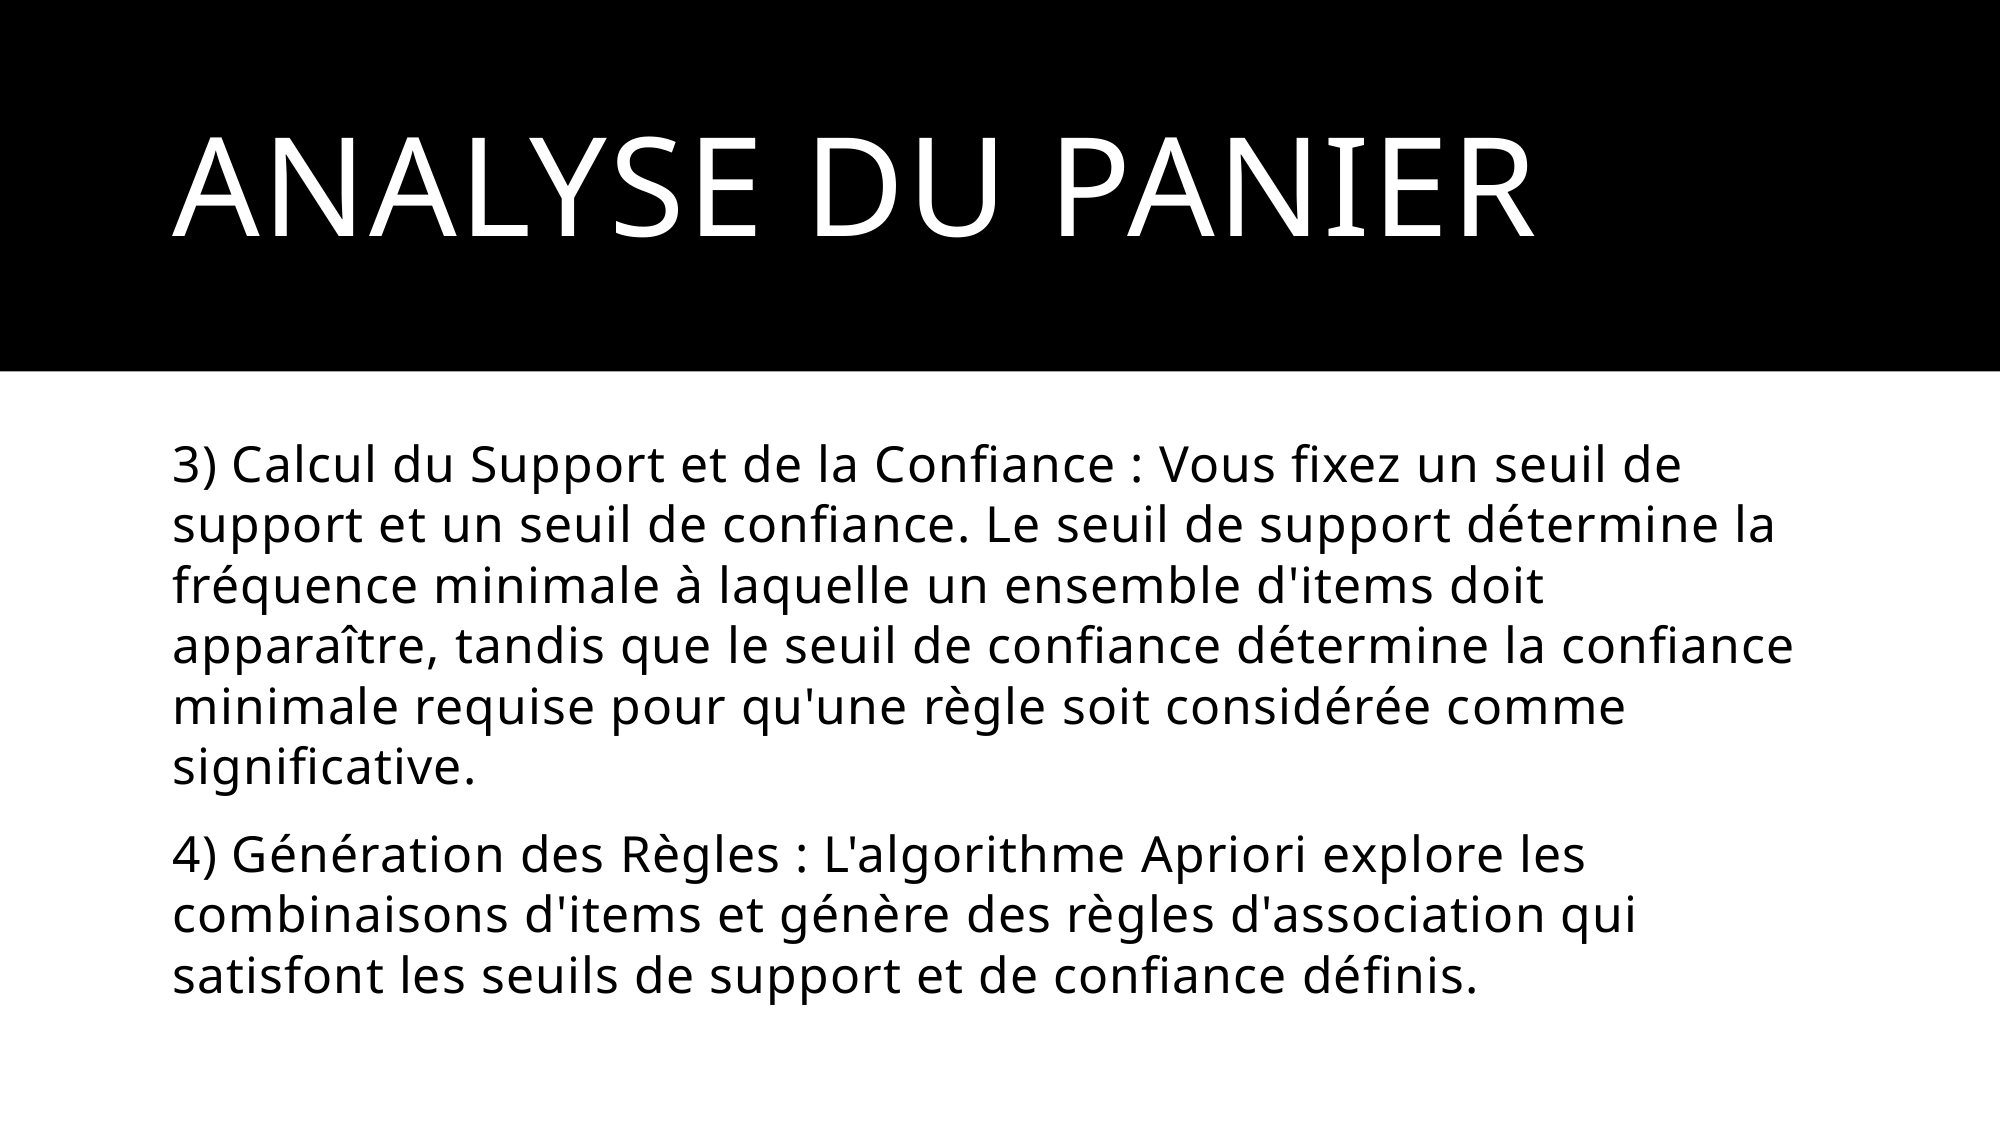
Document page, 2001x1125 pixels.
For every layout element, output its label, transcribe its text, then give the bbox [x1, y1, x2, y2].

list 3) Calcul du Support et de la Confiance : Vous fixez un seuil de support et un seuil de confiance. Le seuil de support détermine la fréquence minimale à laquelle un ensemble d'items doit apparaître, tandis que le seuil de confiance détermine la confiance minimale requise pour qu'une règle soit considérée comme significative. 4) Génération des Règles : L'algorithme Apriori explore les combinaisons d'items et génère des règles d'association qui satisfont les seuils de support et de confiance définis. [157, 424, 1842, 1014]
title Analyse du panier [157, 52, 1842, 332]
